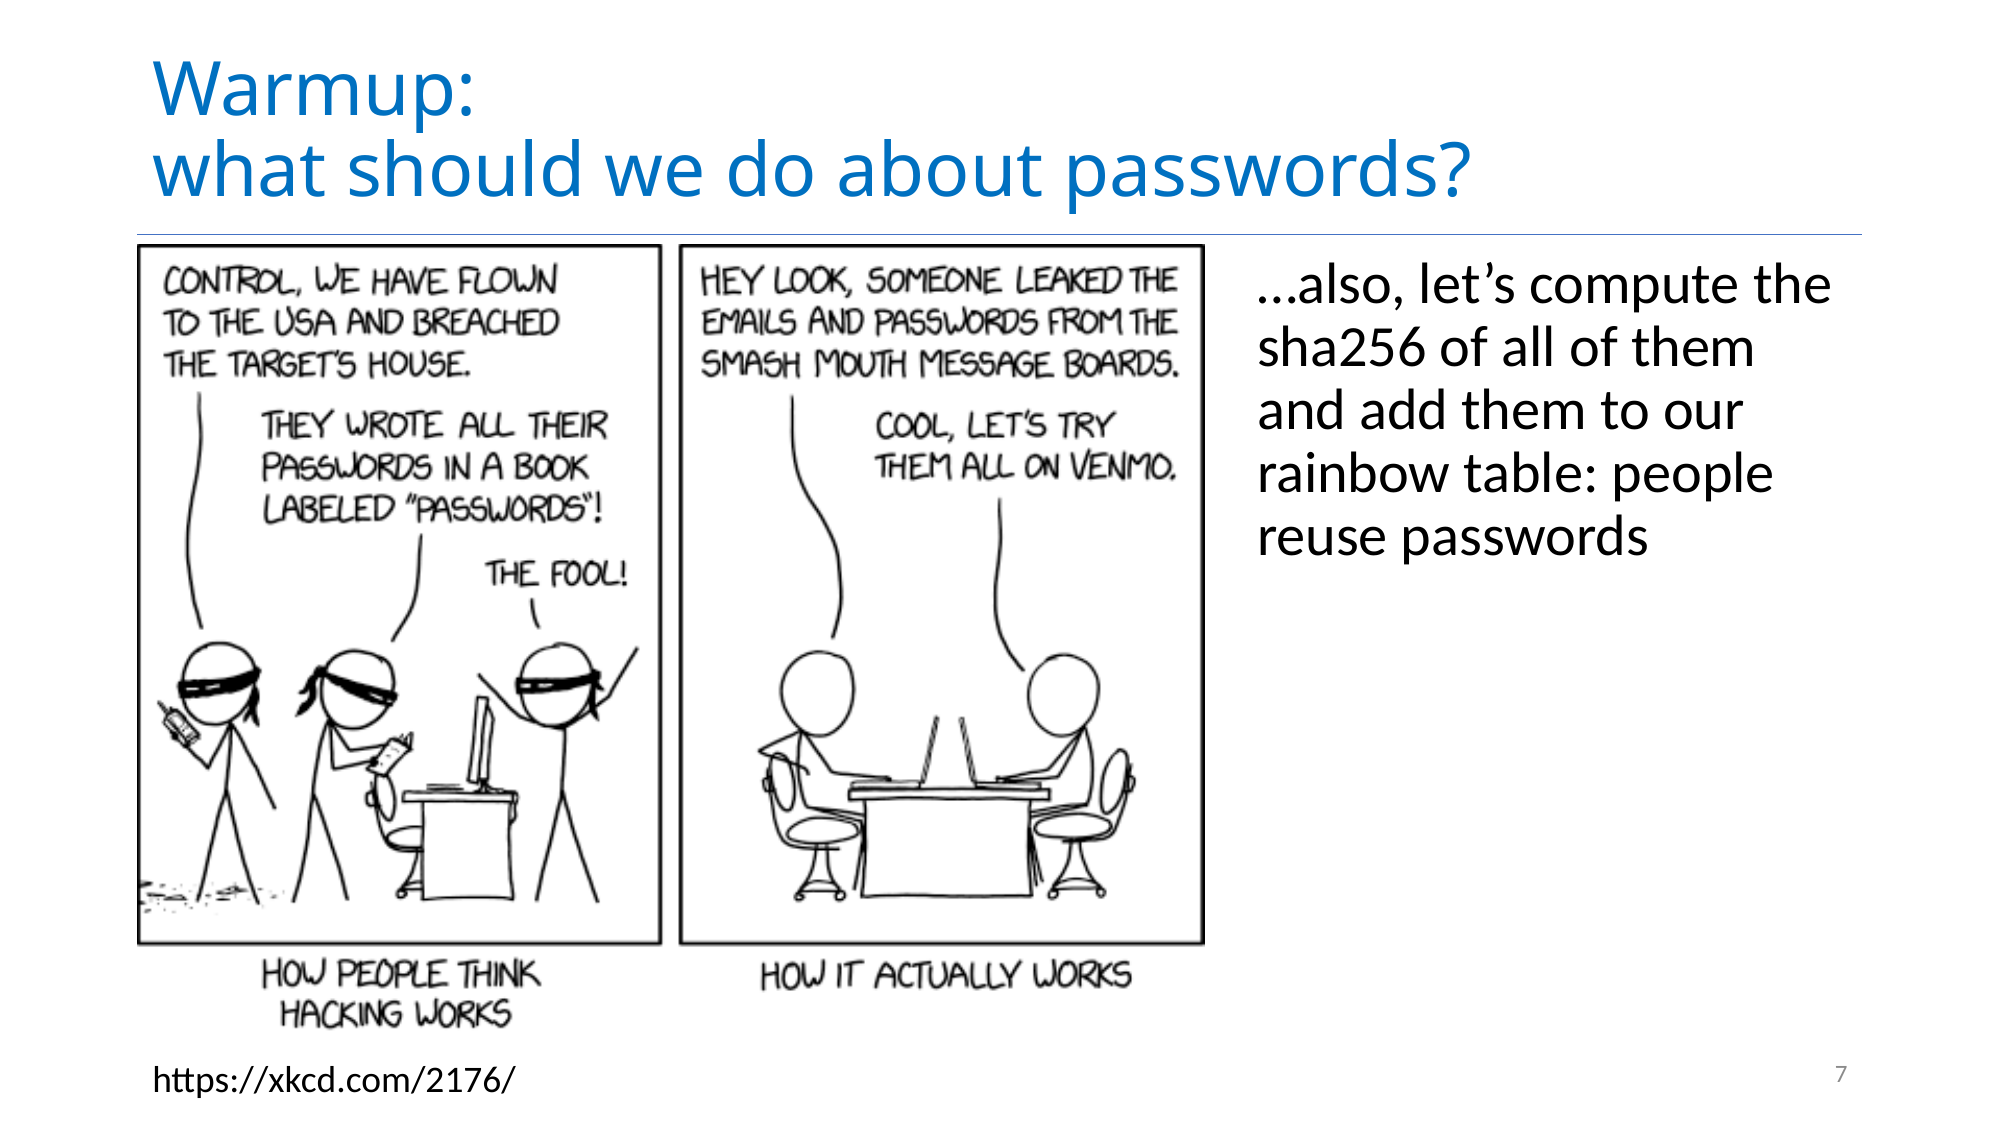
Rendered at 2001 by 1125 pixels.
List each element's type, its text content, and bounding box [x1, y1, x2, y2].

slide_number 7 [1412, 1042, 1863, 1103]
title Warmup: what should we do about passwords? [137, 3, 1863, 221]
list …also, let’s compute the sha256 of all of them and add them to our rainbow table: people reuse passwords [1242, 246, 1863, 960]
picture [137, 244, 1205, 1043]
text_box https://xkcd.com/2176/ [137, 1047, 1138, 1107]
